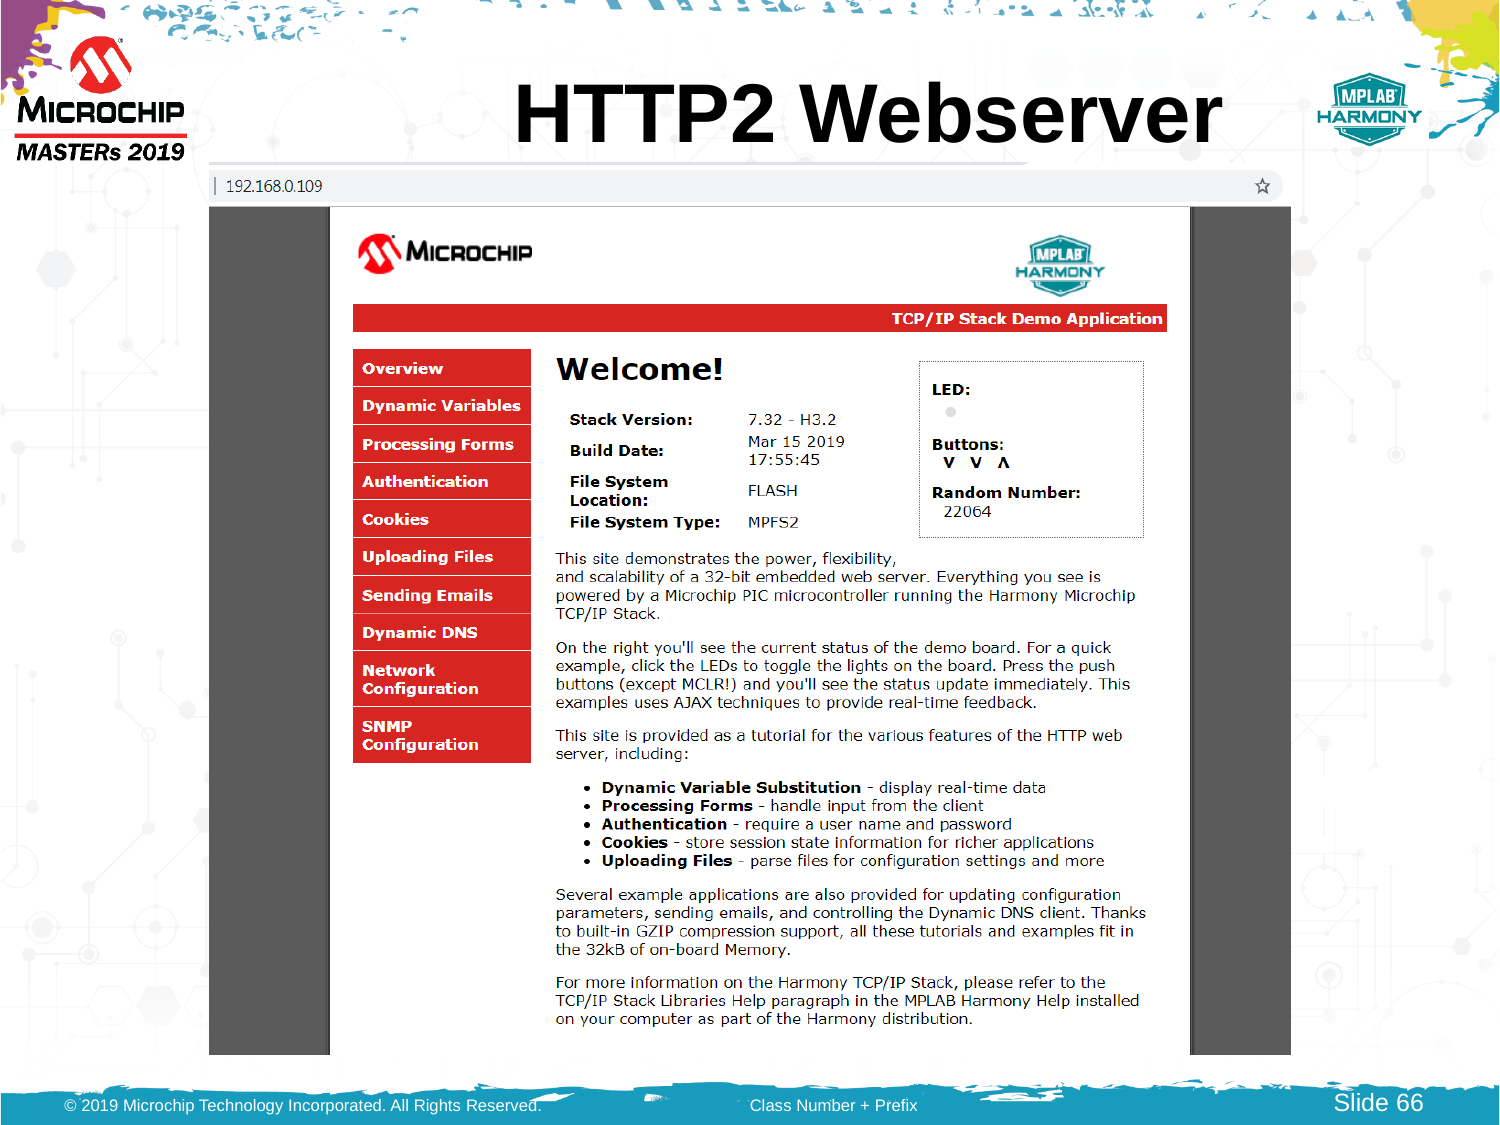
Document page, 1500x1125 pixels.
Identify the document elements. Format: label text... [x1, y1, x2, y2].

title HTTP2 Webserver [312, 37, 1426, 181]
picture [0, 0, 1500, 1125]
